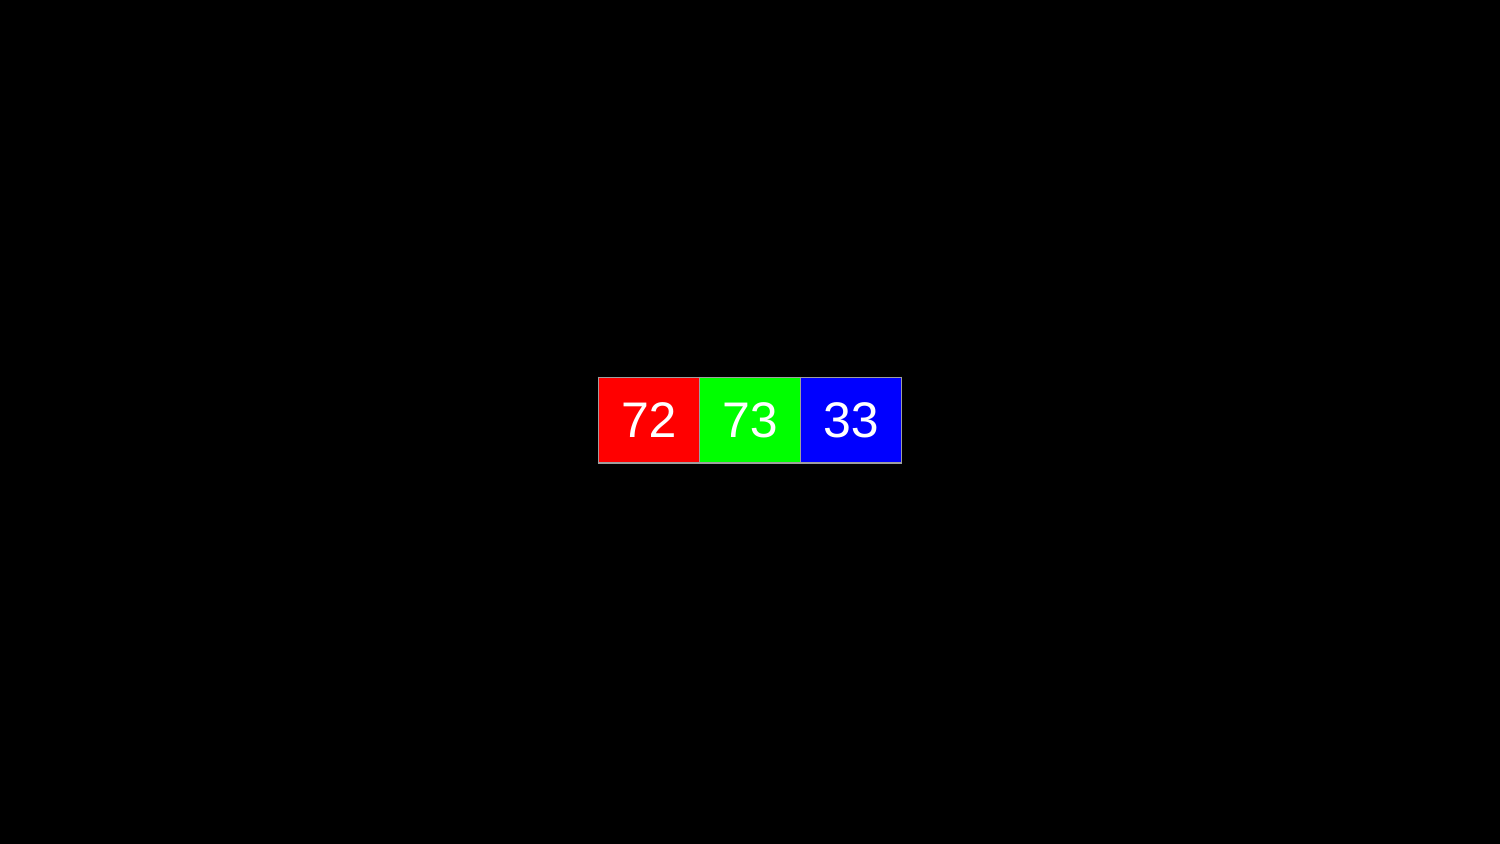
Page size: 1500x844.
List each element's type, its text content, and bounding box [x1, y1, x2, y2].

table_header 33 [801, 378, 901, 462]
table_header 73 [700, 378, 800, 462]
table_header 72 [599, 378, 699, 462]
